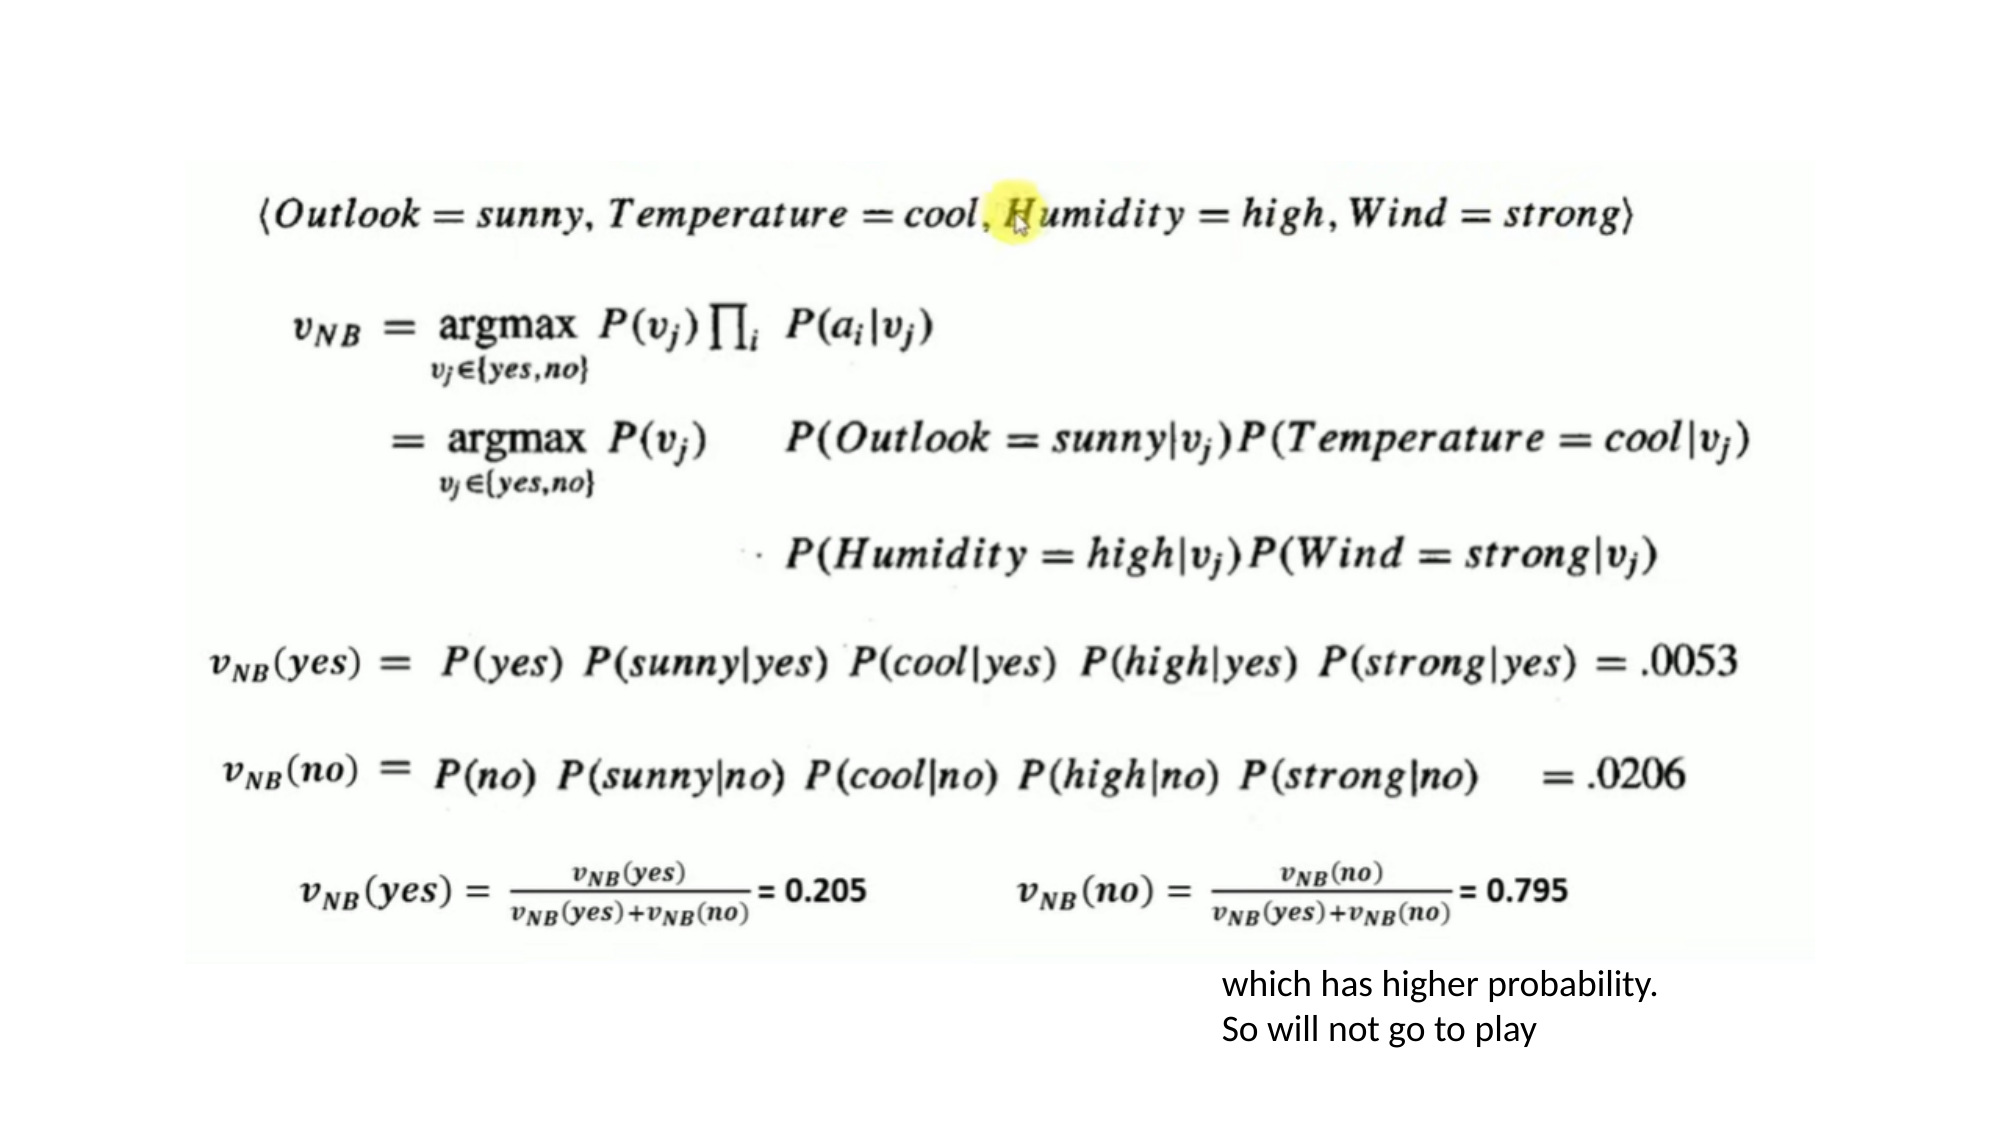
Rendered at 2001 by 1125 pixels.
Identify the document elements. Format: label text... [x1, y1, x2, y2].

picture [185, 161, 1815, 964]
text_box which has higher probability. So will not go to play [1207, 951, 1858, 1057]
